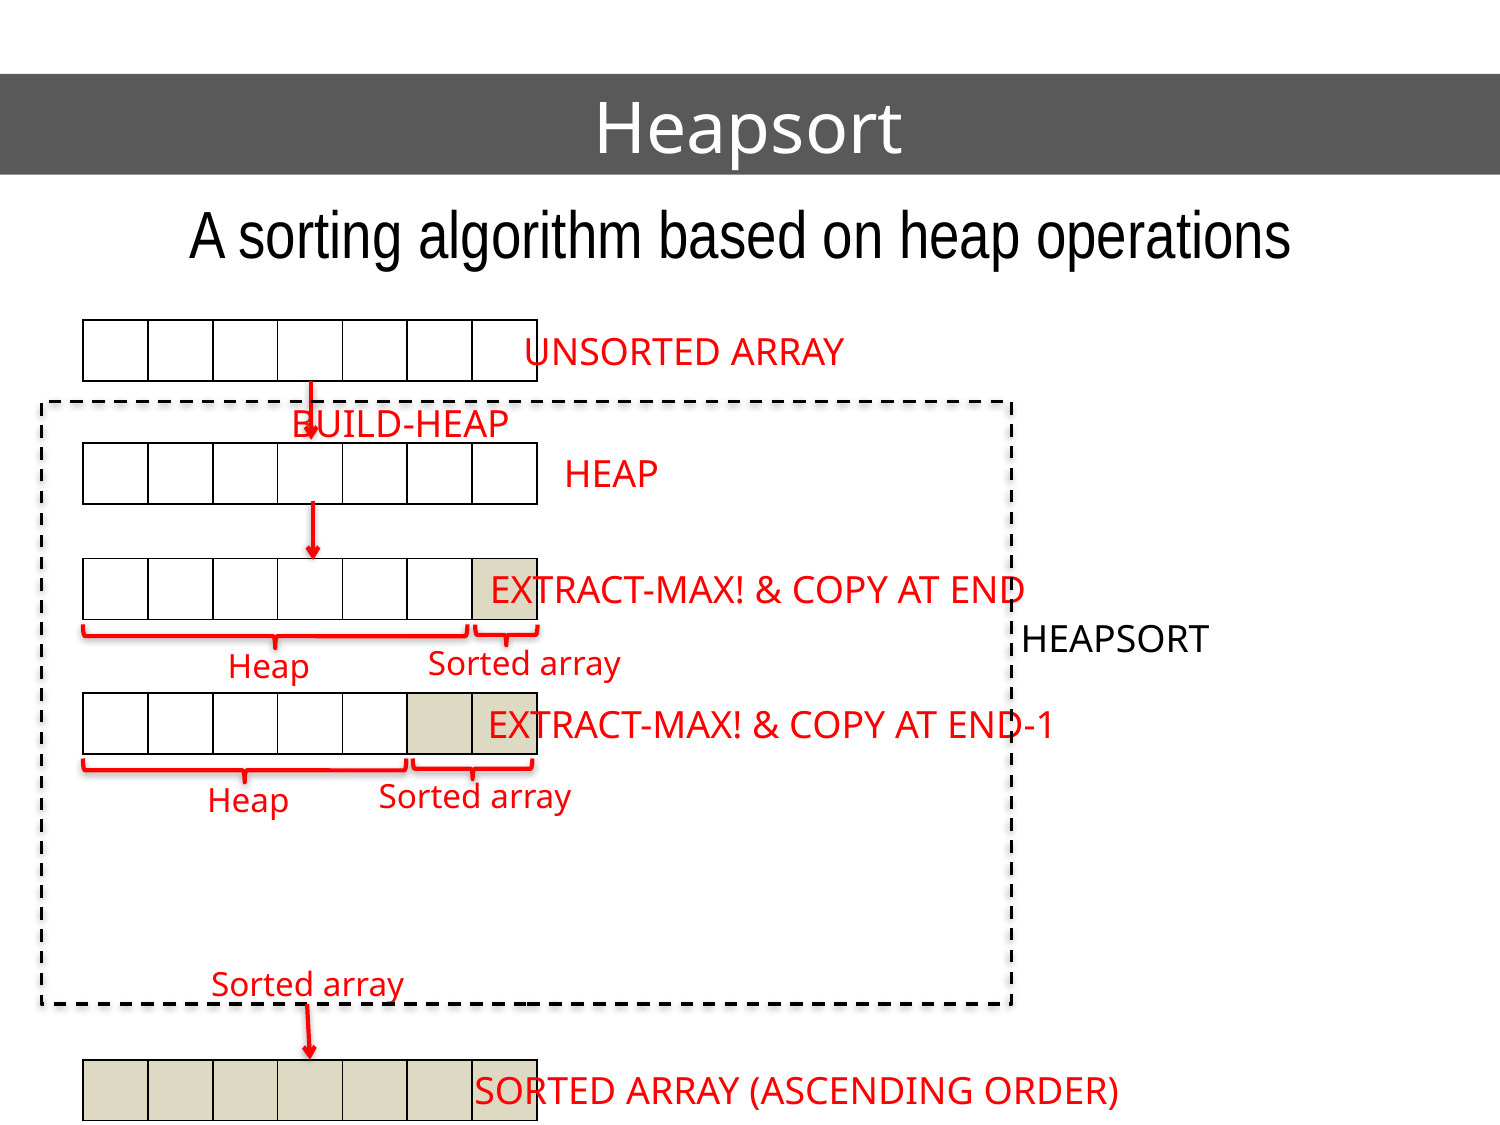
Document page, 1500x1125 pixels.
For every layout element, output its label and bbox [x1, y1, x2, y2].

table_header [408, 321, 471, 380]
table_header [214, 1061, 277, 1120]
table_header [343, 321, 406, 380]
table_header [149, 1061, 212, 1120]
table_header [149, 321, 212, 380]
text_box [0, 184, 1492, 280]
table_header [84, 1061, 147, 1120]
table_header [408, 1061, 459, 1120]
table_header [214, 321, 277, 380]
table_header [473, 321, 508, 380]
table_header [278, 321, 342, 380]
text_box [0, 73, 1500, 175]
table_header [84, 321, 147, 380]
text_box [39, 380, 1225, 1060]
table_header [278, 1061, 342, 1120]
text_box [508, 320, 860, 380]
table_header [343, 1061, 406, 1120]
text_box [459, 1059, 1134, 1120]
